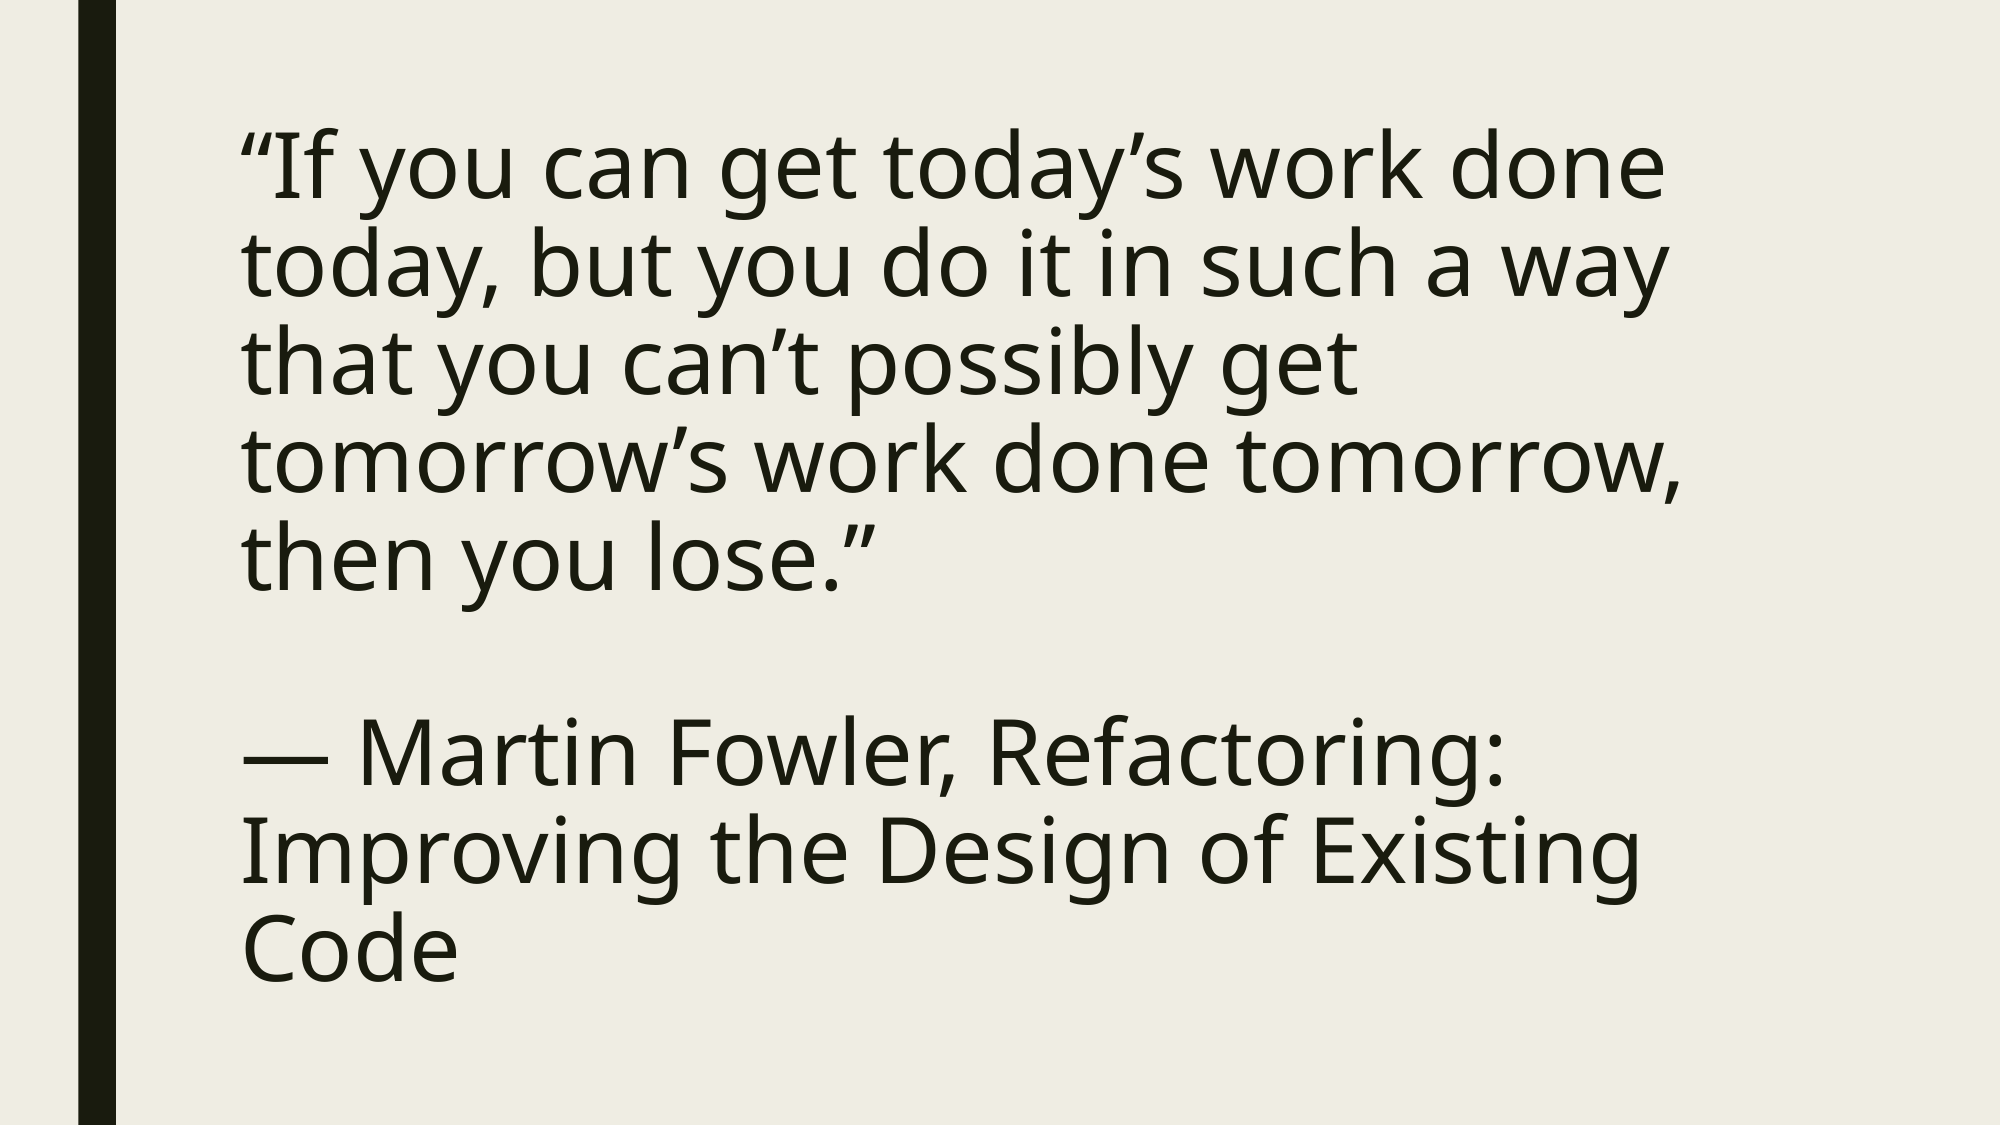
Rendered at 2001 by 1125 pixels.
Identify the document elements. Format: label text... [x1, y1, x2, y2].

title “If you can get today’s work done today, but you do it in such a way that you can’t possibly get tomorrow’s work done tomorrow, then you lose.” ― Martin Fowler, Refactoring: Improving the Design of Existing Code [225, 112, 1800, 1011]
